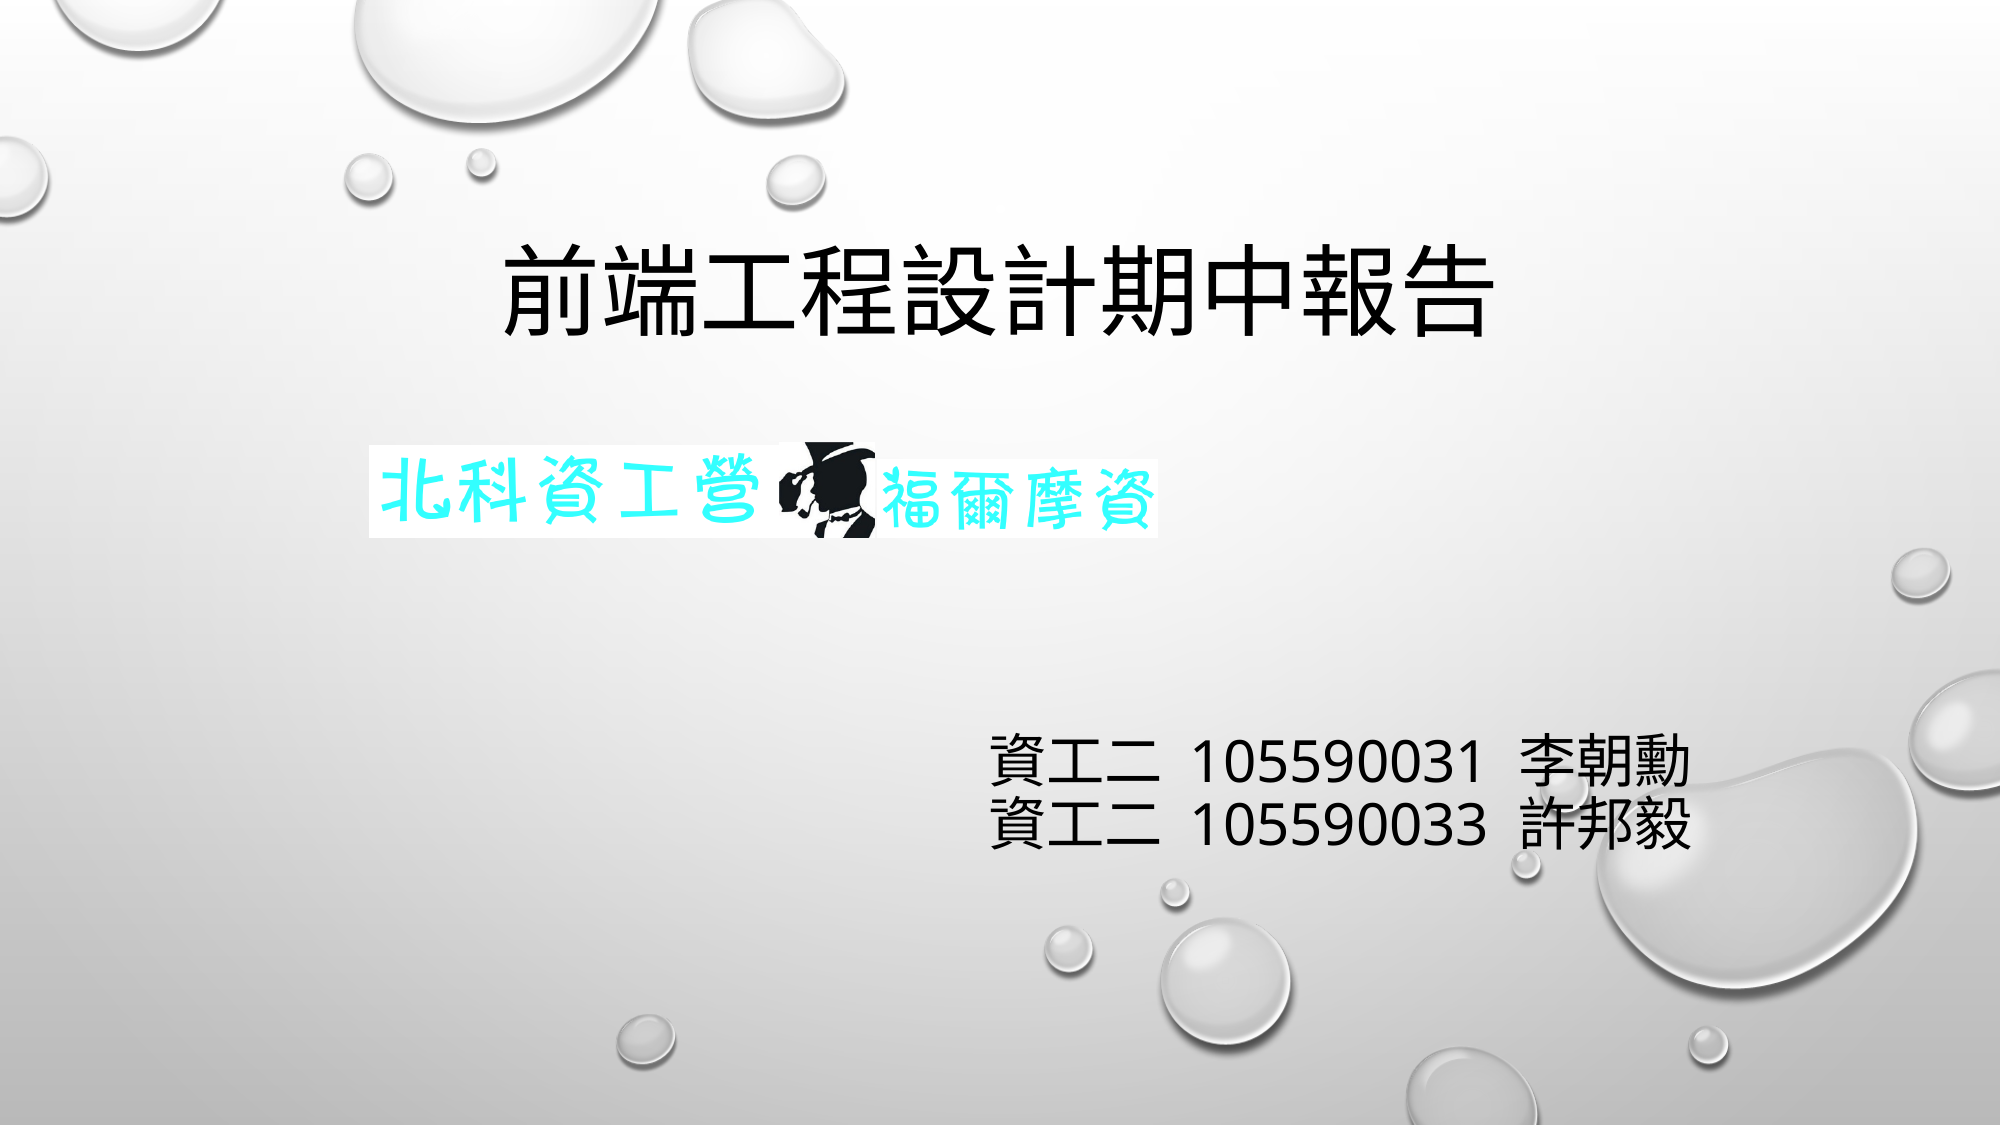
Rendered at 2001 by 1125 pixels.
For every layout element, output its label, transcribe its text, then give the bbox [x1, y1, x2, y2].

picture [0, 0, 2000, 1125]
text_box 資工二 105590031 李朝勳 資工二 105590033 許邦毅 [891, 721, 1790, 866]
title 前端工程設計期中報告 [287, 213, 1713, 358]
